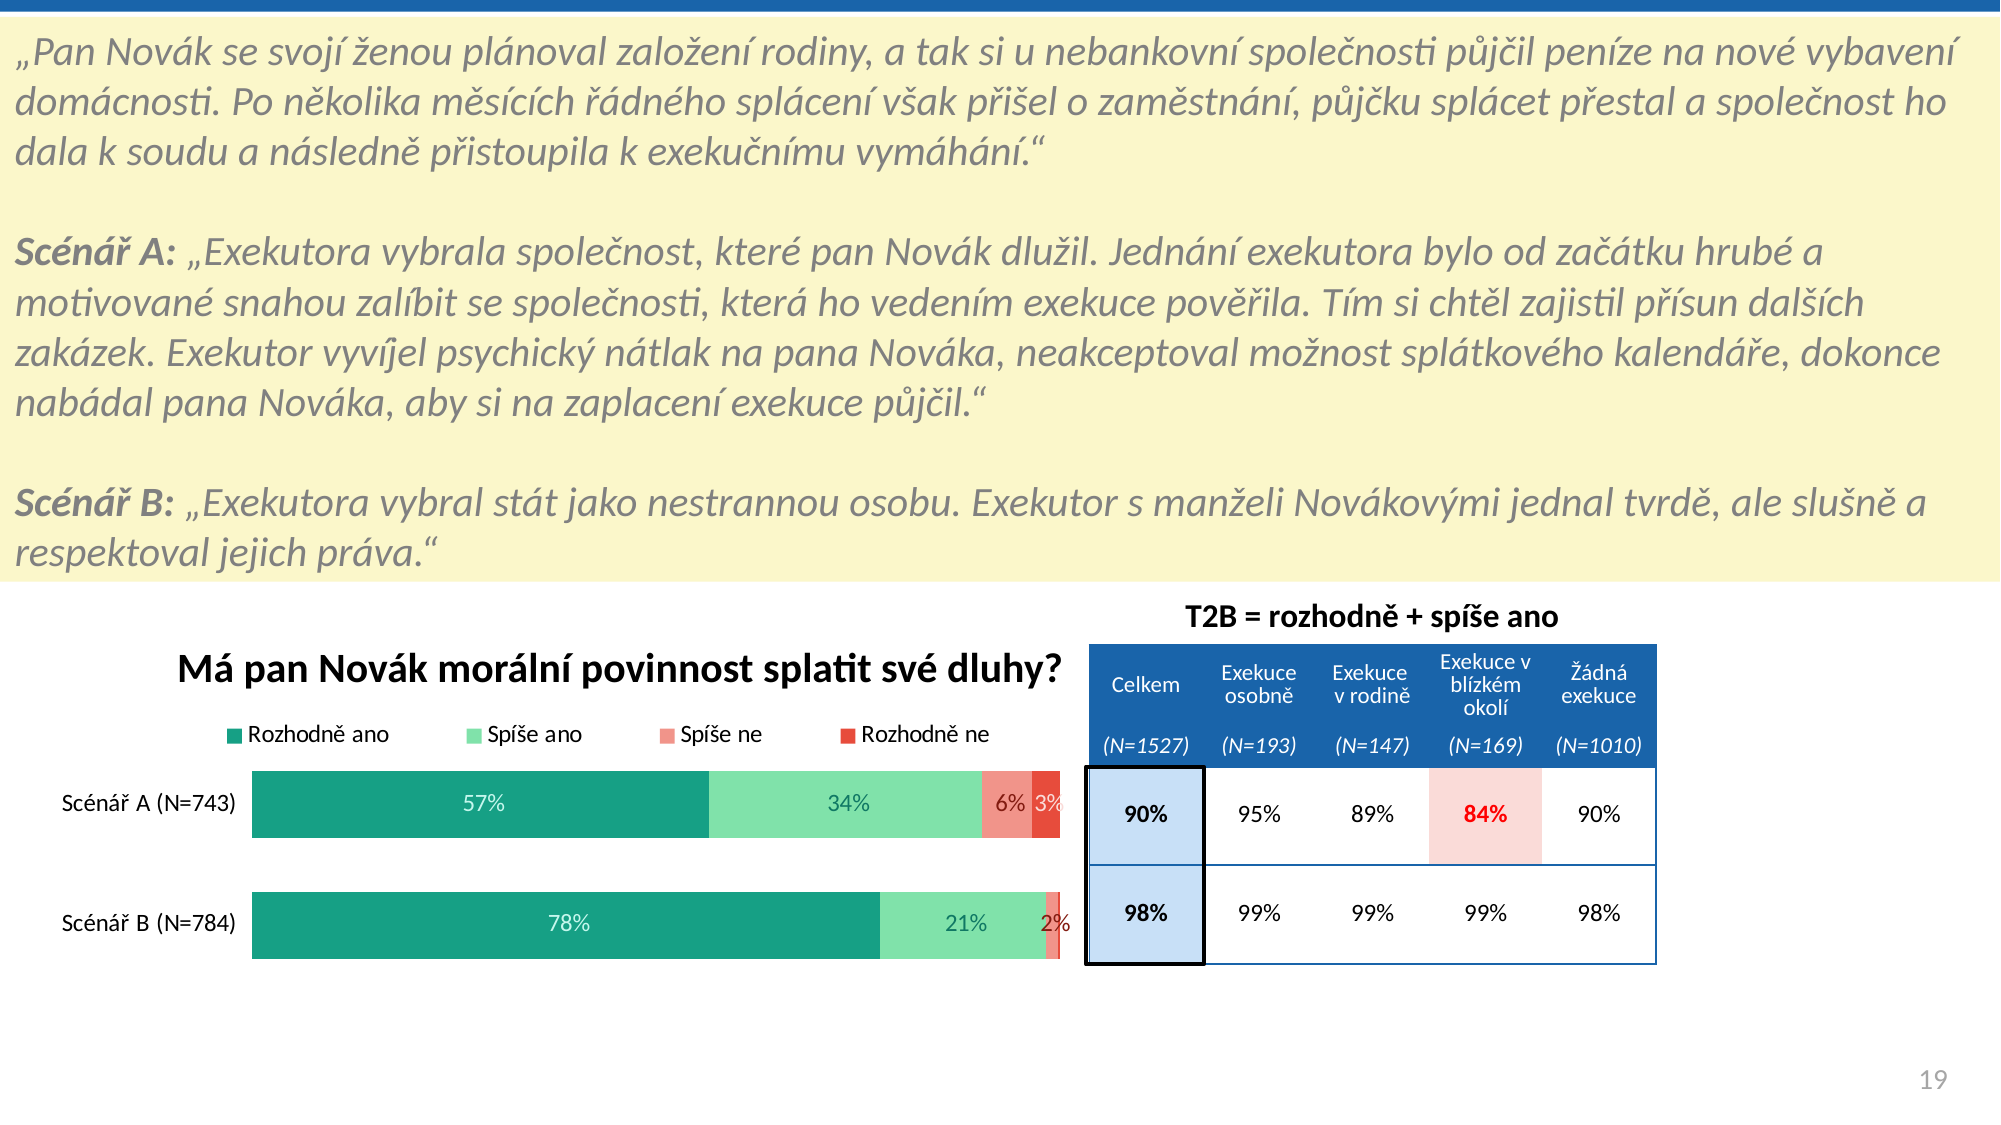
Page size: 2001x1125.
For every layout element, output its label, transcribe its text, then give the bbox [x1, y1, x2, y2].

table_cell 98% [1542, 866, 1655, 963]
text_box [1084, 765, 1206, 966]
table_cell 95% [1206, 768, 1316, 864]
table_header Celkem [1090, 646, 1203, 728]
table_cell (N=147) [1316, 728, 1429, 768]
table_cell (N=193) [1203, 728, 1316, 768]
slide_number 19 [1866, 1048, 2000, 1109]
table_cell (N=169) [1429, 728, 1542, 768]
table_header Exekuce v rodině [1316, 646, 1429, 728]
table_header Exekuce osobně [1203, 646, 1316, 728]
table_cell (N=1010) [1542, 728, 1655, 768]
table_header Žádná exekuce [1542, 646, 1655, 728]
table_cell 99% [1429, 866, 1542, 963]
table_cell 99% [1316, 866, 1429, 963]
table_cell 90% [1542, 768, 1655, 864]
text_box „Pan Novák se svojí ženou plánoval založení rodiny, a tak si u nebankovní společnosti půjčil peníze na nové vybavení domácnosti. Po několika měsících řádného splácení však přišel o zaměstnání, půjčku splácet přestal a společnost ho dala k soudu a následně přistoupila k exekučnímu vymáhání.“ Scénář A: „Exekutora vybrala společnost, které pan Novák dlužil. Jednání exekutora bylo od začátku hrubé a motivované snahou zalíbit se společnosti, která ho vedením exekuce pověřila. Tím si chtěl zajistil přísun dalších zakázek. Exekutor vyvíjel psychický nátlak na pana Nováka, neakceptoval možnost splátkového kalendáře, dokonce nabádal pana Nováka, aby si na zaplacení exekuce půjčil.“ Scénář B: „Exekutora vybral stát jako nestrannou osobu. Exekutor s manželi Novákovými jednal tvrdě, ale slušně a respektoval jejich práva.“ [0, 16, 2000, 582]
table_header Exekuce v blízkém okolí [1429, 646, 1542, 728]
text_box T2B = rozhodně + spíše ano [1144, 587, 1601, 642]
table_cell 89% [1316, 768, 1429, 864]
table_cell (N=1527) [1090, 728, 1203, 765]
table_cell 99% [1206, 866, 1316, 963]
table_cell 84% [1429, 768, 1542, 864]
chart [36, 706, 1071, 997]
text_box Má pan Novák morální povinnost splatit své dluhy? [29, 630, 1080, 702]
